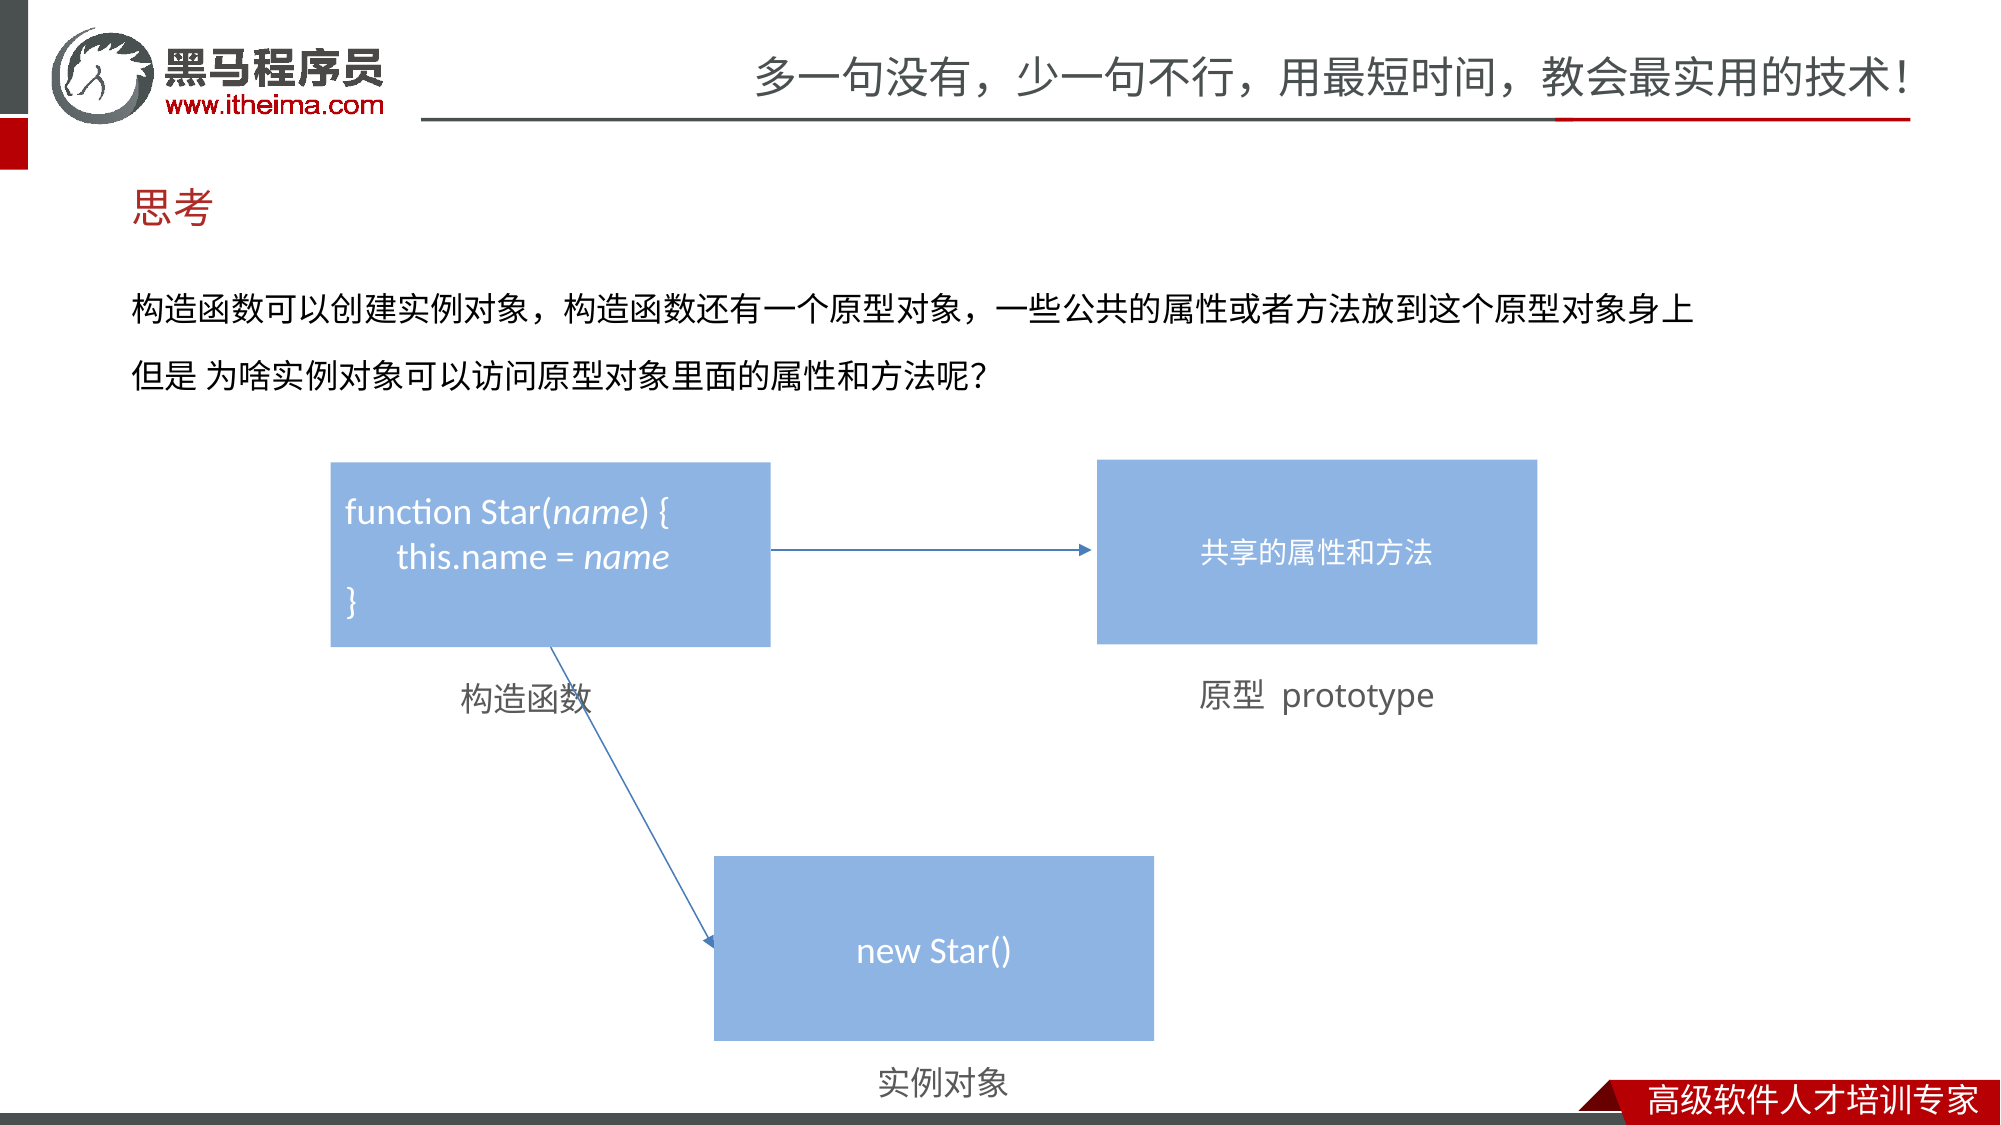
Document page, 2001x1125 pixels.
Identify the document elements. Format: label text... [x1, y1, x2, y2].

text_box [550, 646, 712, 949]
text_box new Star() [712, 854, 1156, 1043]
text_box 实例对象 [862, 1054, 1025, 1110]
picture [50, 26, 384, 125]
list 构造函数可以创建实例对象，构造函数还有一个原型对象，一些公共的属性或者方法放到这个原型对象身上 但是 为啥实例对象可以访问原型对象里面的属性和方法呢？ [116, 261, 1876, 437]
title 思考 [116, 164, 1880, 250]
text_box 原型 prototype [1184, 666, 1450, 722]
text_box function Star(name) { this.name = name } [328, 460, 773, 649]
text_box 共享的属性和方法 [1095, 458, 1539, 646]
text_box 构造函数 [445, 670, 545, 726]
